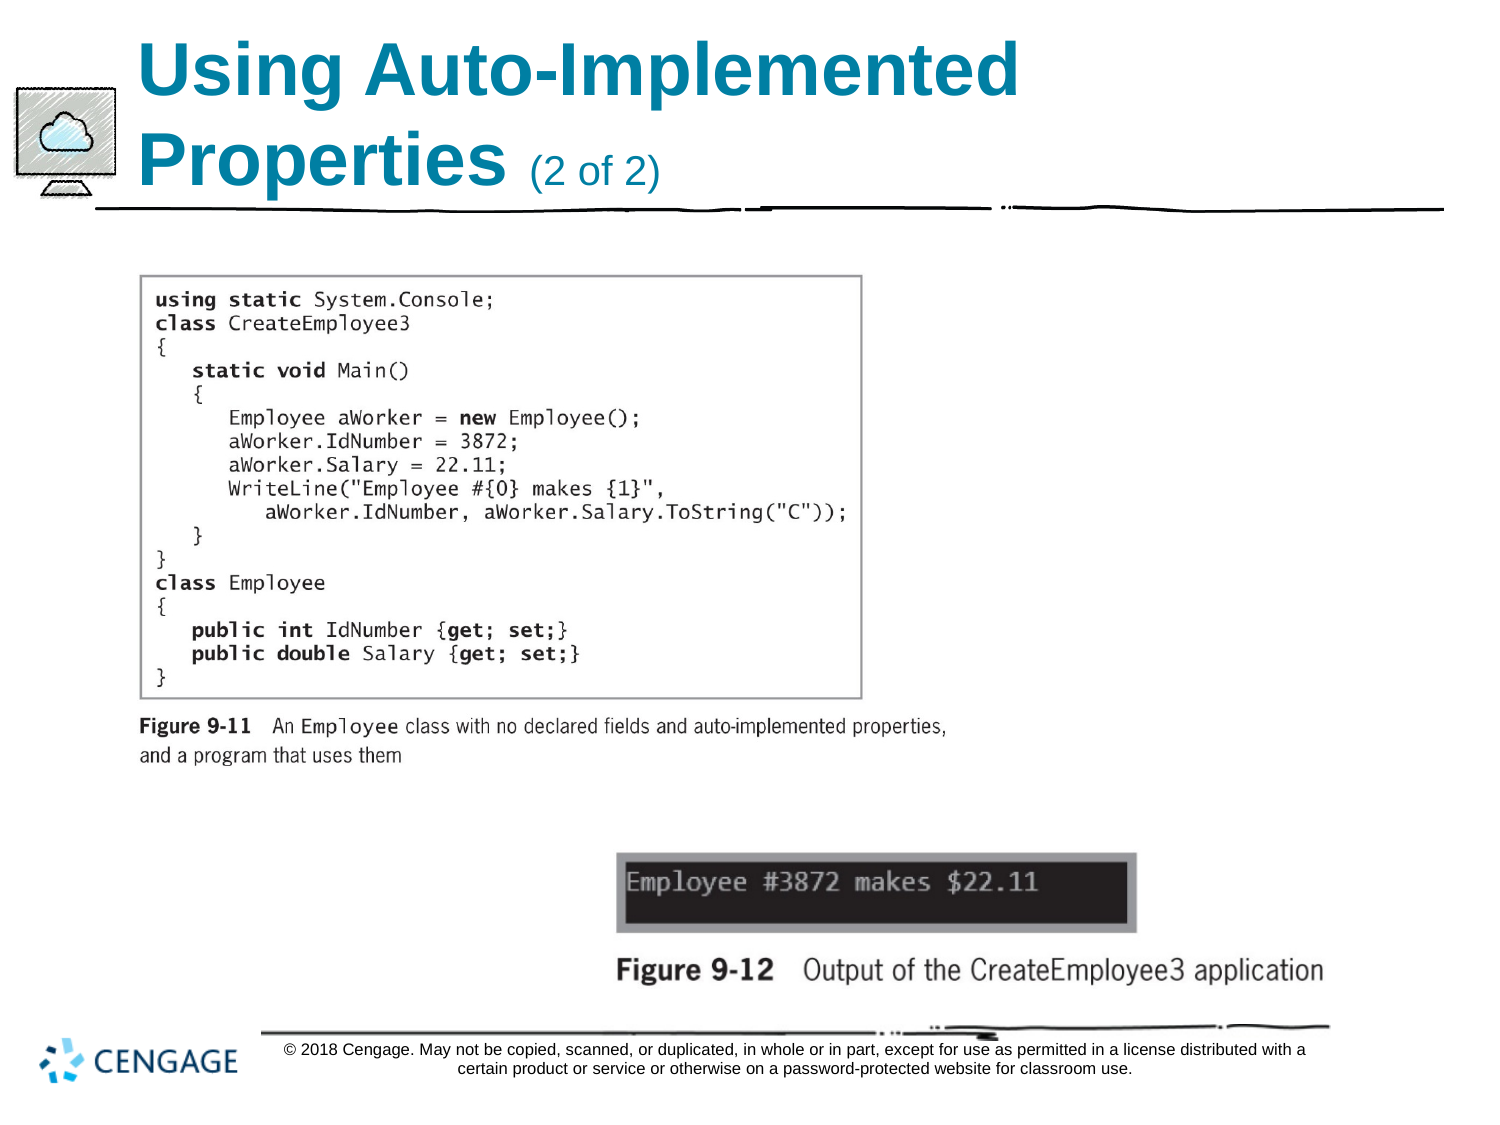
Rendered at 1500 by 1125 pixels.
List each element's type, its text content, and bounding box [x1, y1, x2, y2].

picture [261, 1024, 1331, 1040]
picture [613, 849, 1326, 989]
title Using Auto-Implemented Properties (2 of 2) [137, 18, 1400, 200]
picture [19, 1024, 250, 1096]
picture [137, 272, 947, 768]
picture [95, 205, 1444, 213]
picture [13, 86, 117, 201]
list © 2018 Cengage. May not be copied, scanned, or duplicated, in whole or in part, except for use as permitted in a license distributed with a certain product or service or otherwise on a password-protected website for classroom use. [261, 1040, 1331, 1089]
